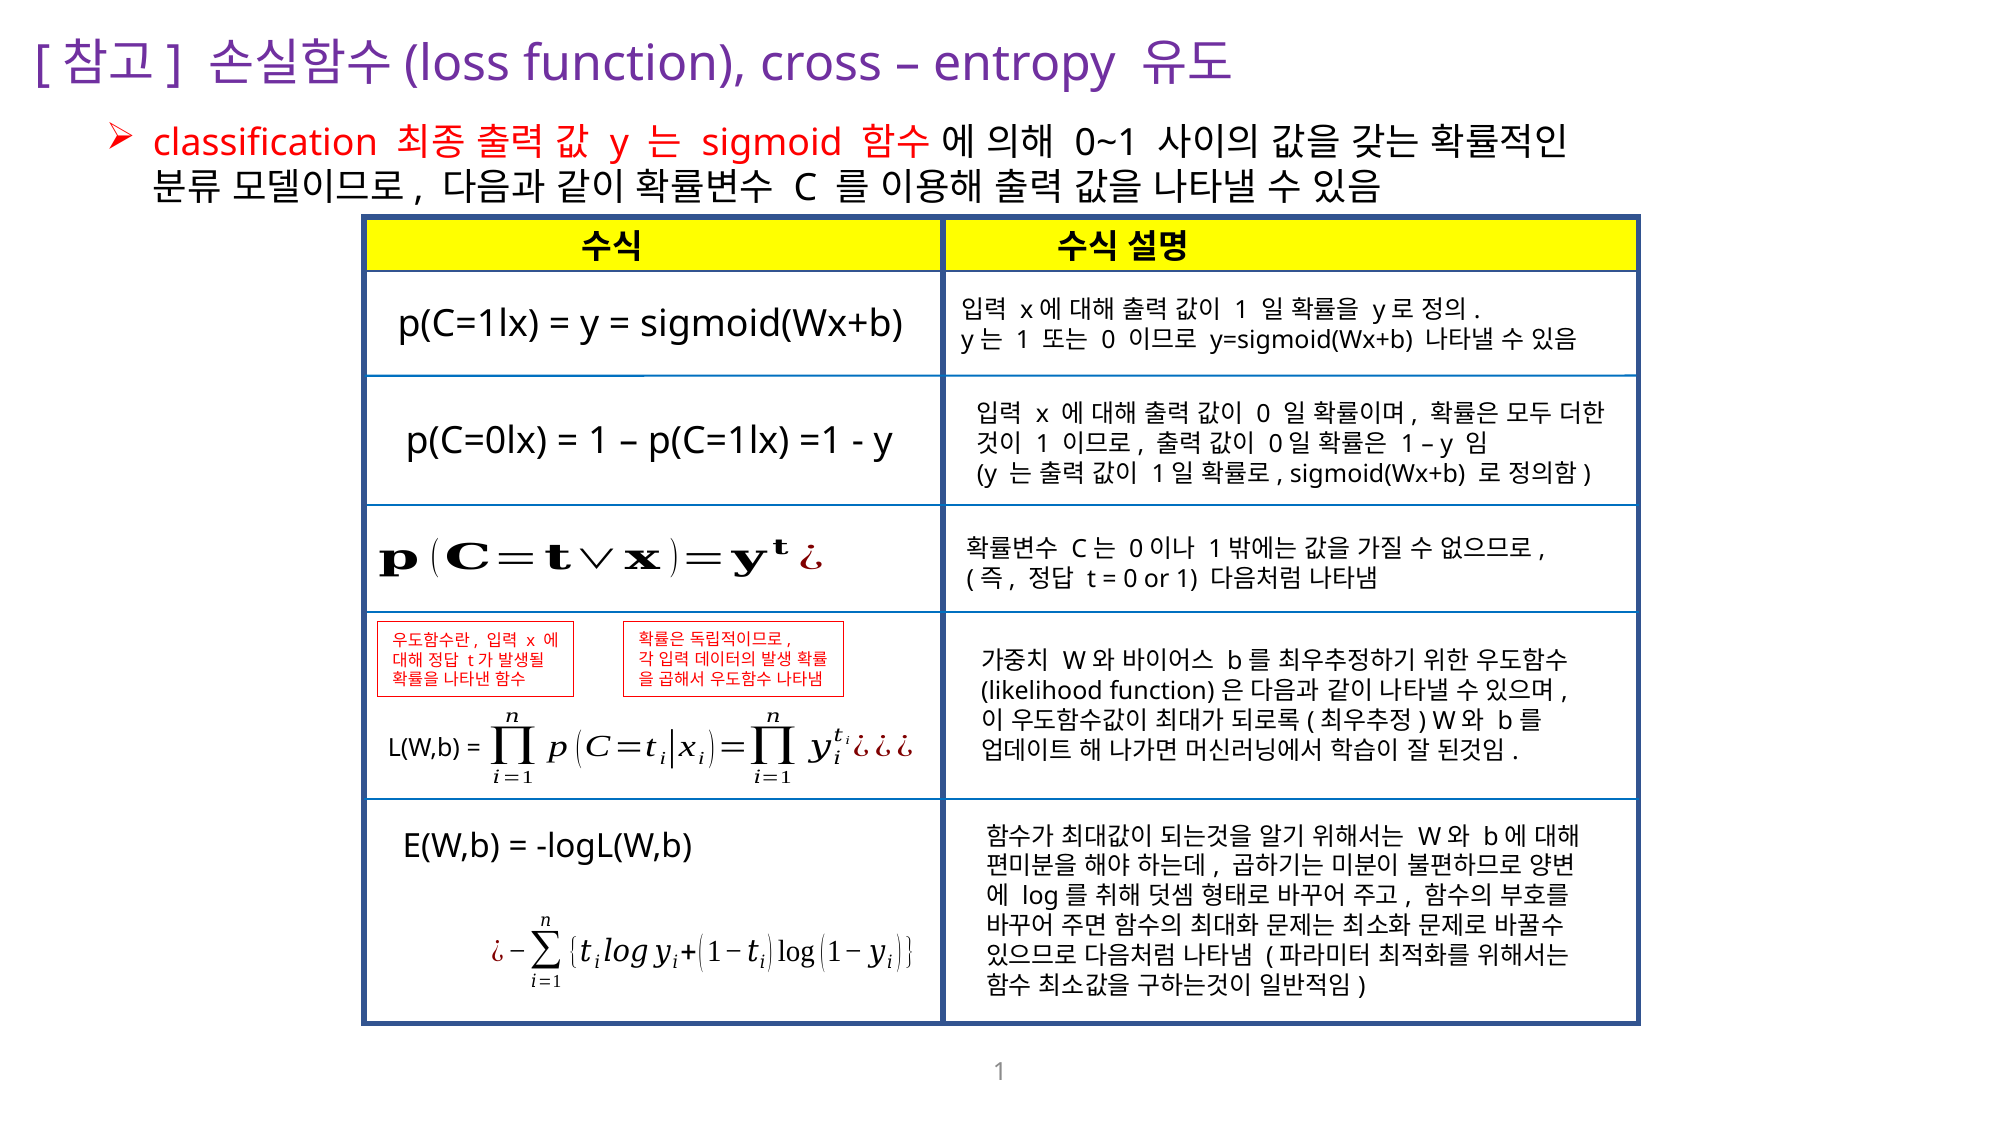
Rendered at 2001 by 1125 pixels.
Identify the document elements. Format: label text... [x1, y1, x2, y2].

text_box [363, 216, 1639, 1024]
footer 1 [662, 1042, 1338, 1103]
text_box classification 최종 출력 값 y 는 sigmoid 함수 에 의해 0~1 사이의 값을 갖는 확률적인 분류 모델이므로, 다음과 같이 확률변수 C 를 이용해 출력 값을 나타낼 수 있음 [91, 110, 1584, 216]
text_box [참고] 손실함수(loss function), cross – entropy 유도 [19, 23, 1535, 98]
